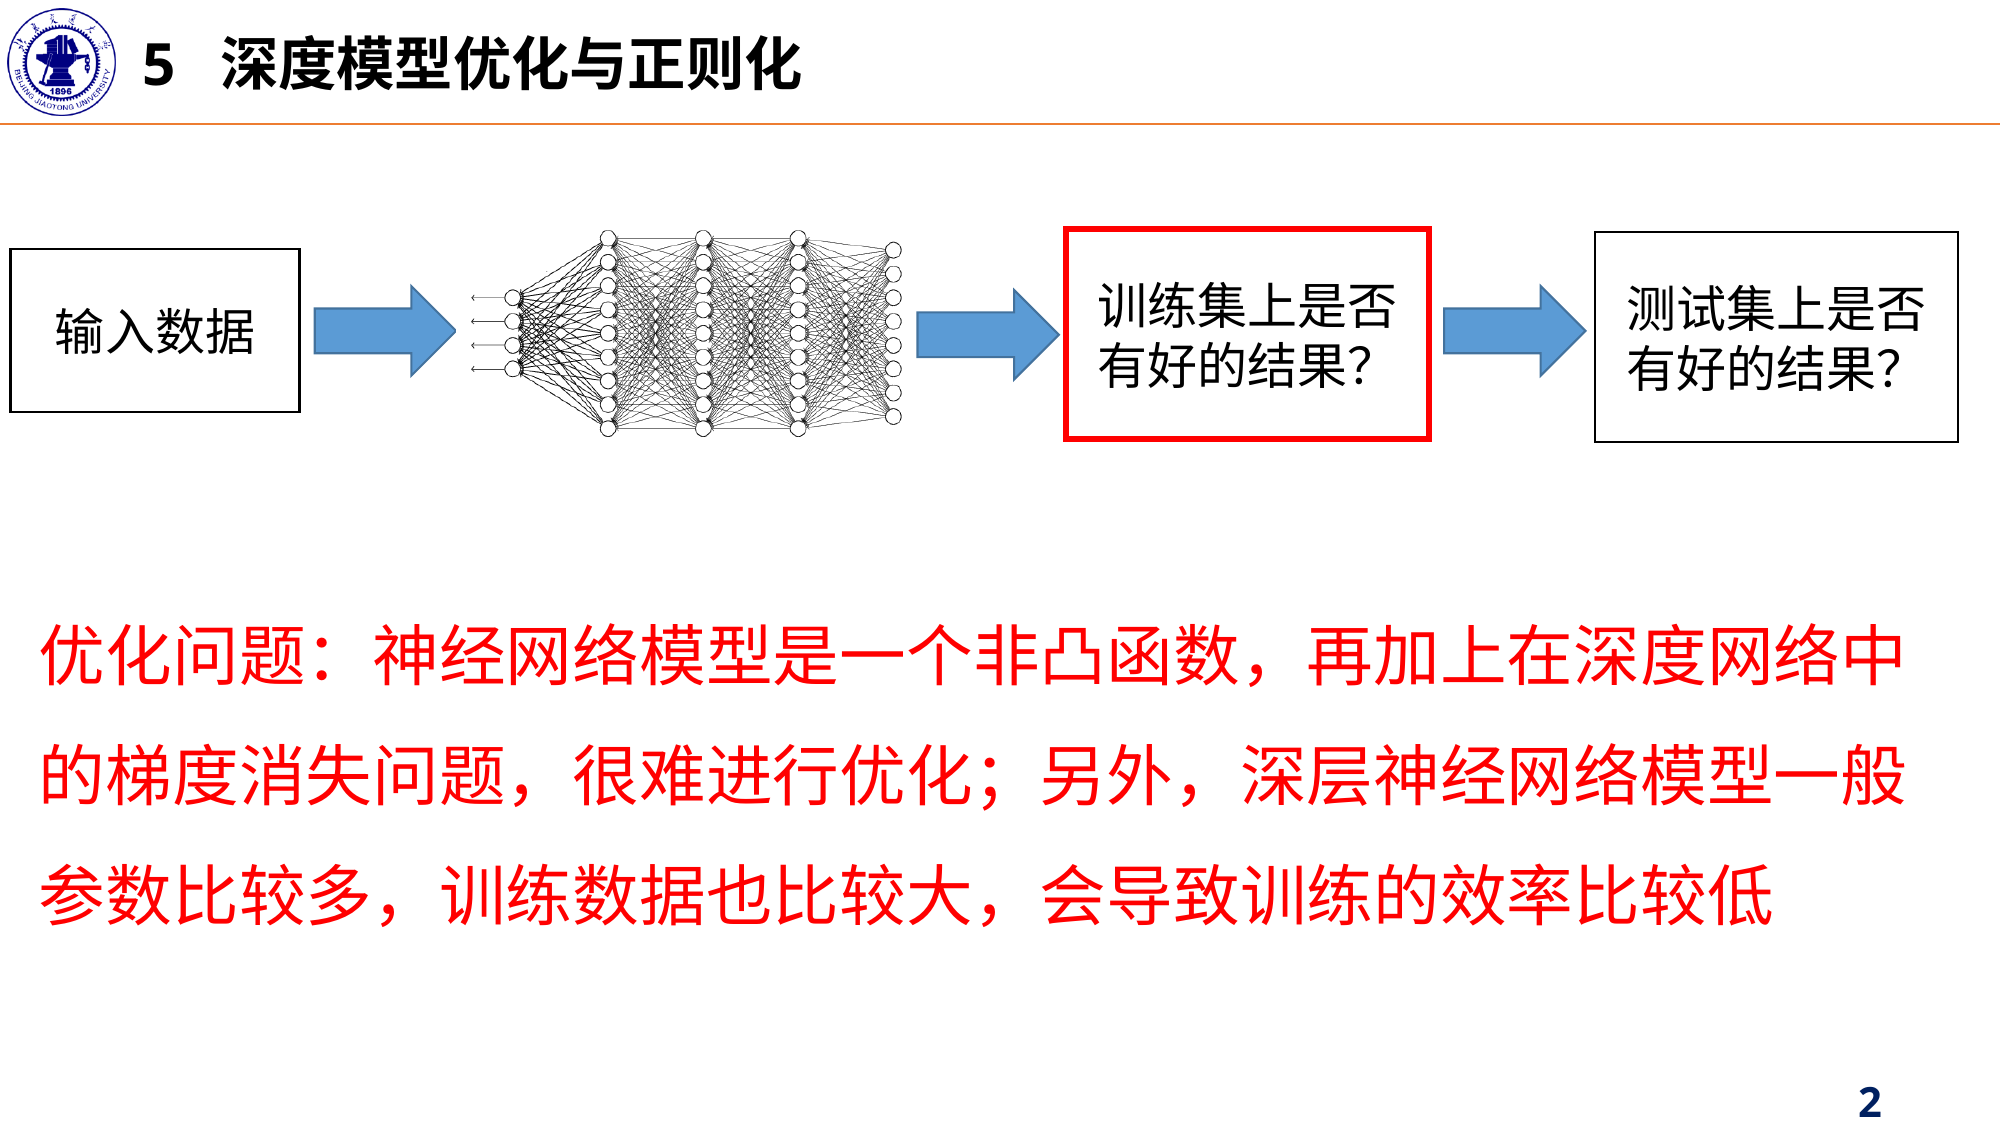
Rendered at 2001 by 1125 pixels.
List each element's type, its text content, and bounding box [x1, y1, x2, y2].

picture [7, 8, 116, 116]
text_box 测试集上是否有好的结果？ [1953, 231, 1959, 443]
text_box 5 深度模型优化与正则化 [127, 19, 1958, 105]
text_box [24, 228, 1953, 845]
text_box 输入数据 [9, 248, 24, 413]
